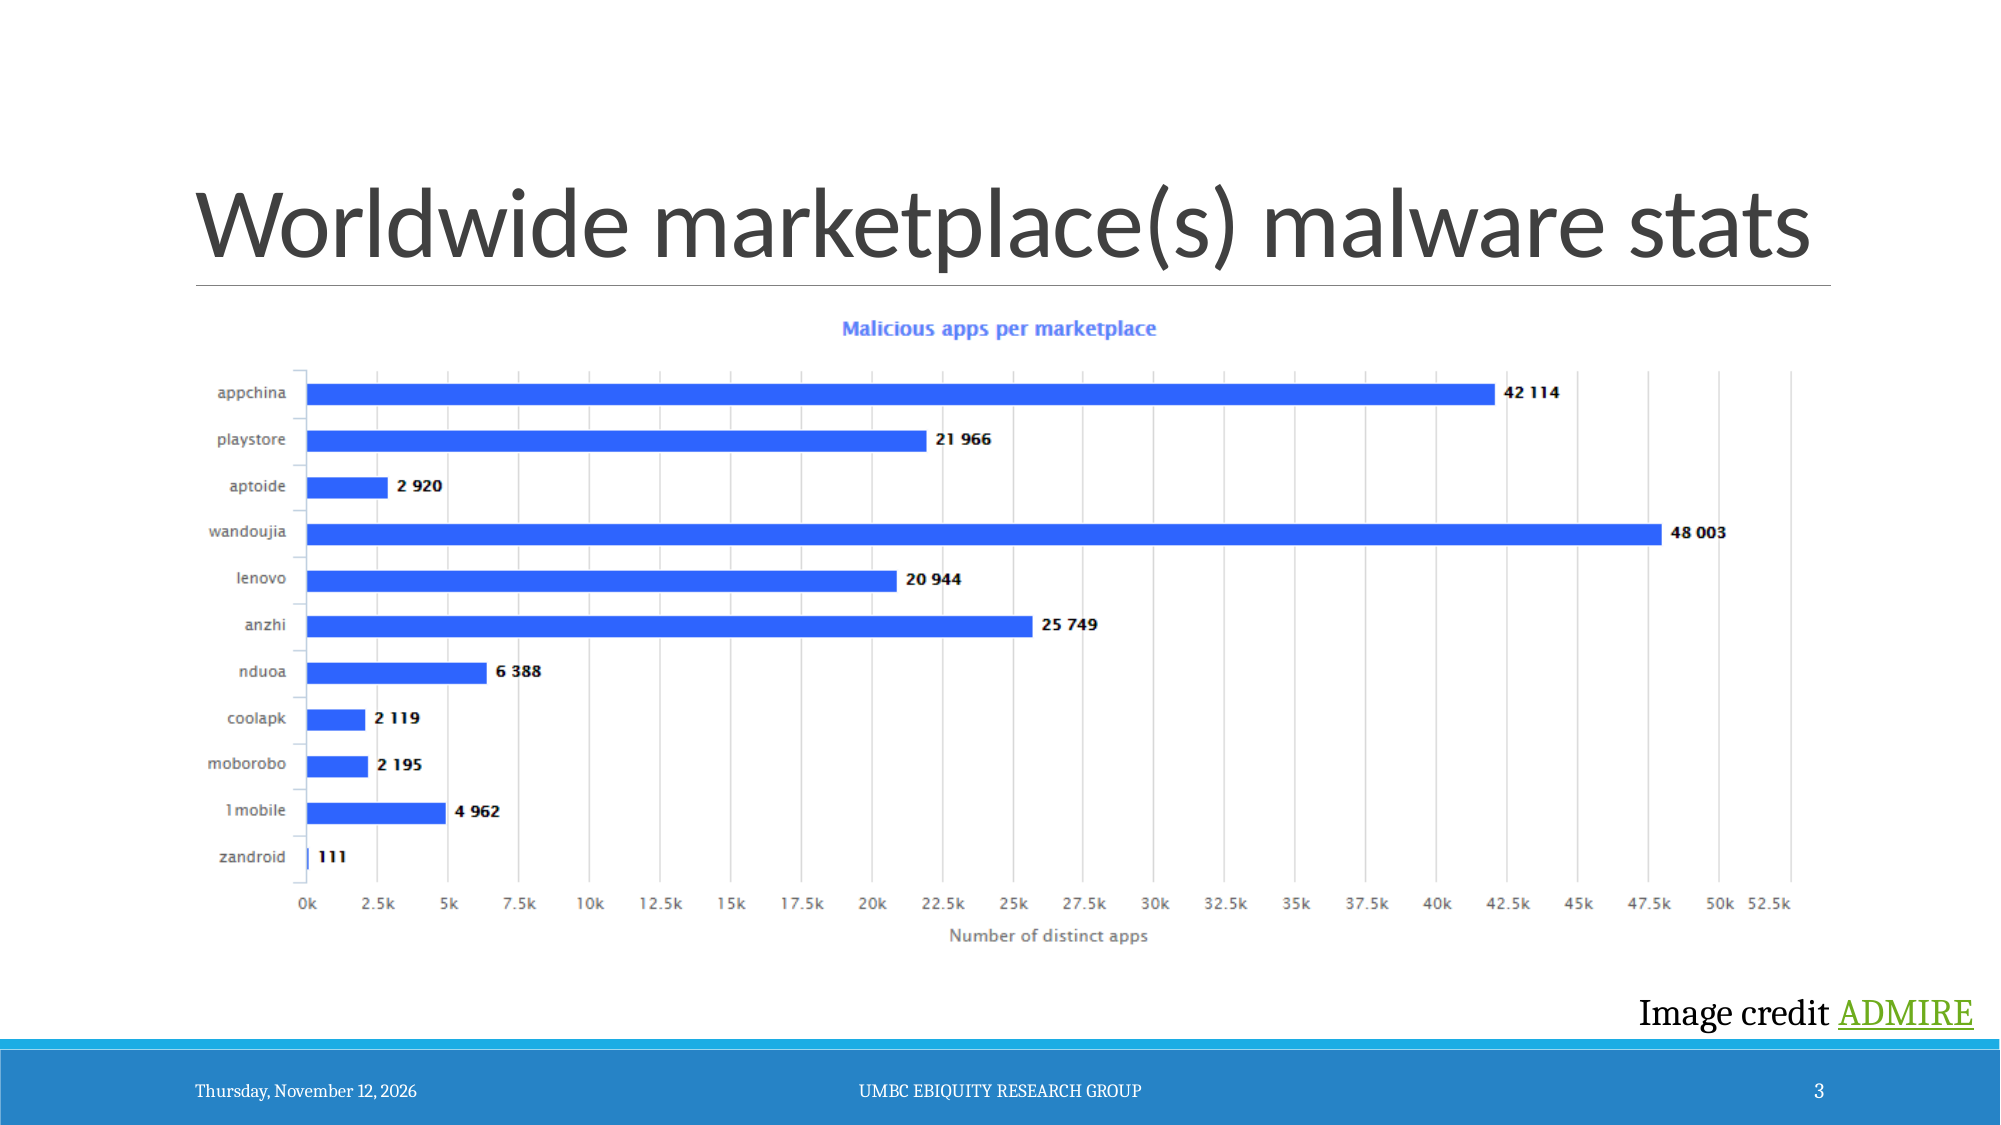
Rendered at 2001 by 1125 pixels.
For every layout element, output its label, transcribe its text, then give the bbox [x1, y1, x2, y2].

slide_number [180, 1059, 586, 1120]
footer UMBC Ebiquity Research Group [604, 1059, 1396, 1120]
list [183, 302, 1827, 964]
slide_number 3 [1624, 1059, 1840, 1120]
title Worldwide marketplace(s) malware stats [180, 47, 1864, 285]
text_box Image credit ADMIRE [1624, 980, 2000, 1041]
